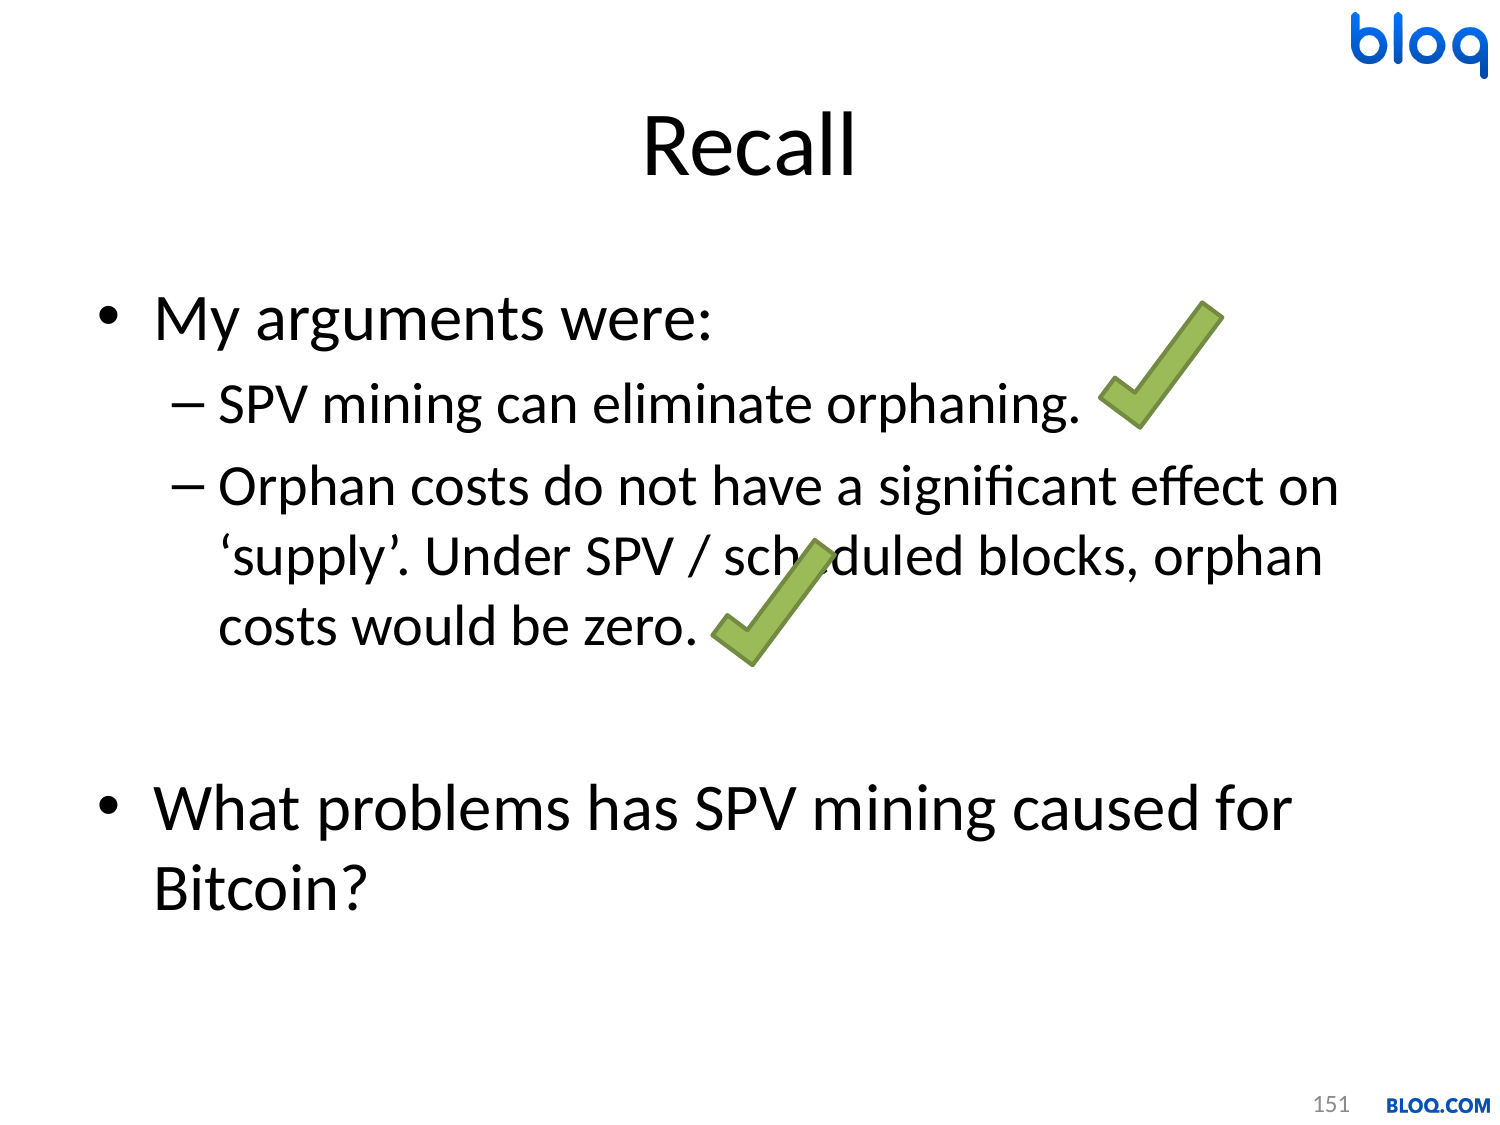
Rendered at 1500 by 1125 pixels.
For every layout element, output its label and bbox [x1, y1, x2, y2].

title [75, 45, 1425, 233]
picture [1351, 12, 1488, 79]
slide_number [1015, 1072, 1366, 1125]
picture [1387, 1098, 1490, 1113]
text_box [710, 537, 837, 668]
text_box [1097, 300, 1225, 430]
list [81, 266, 1432, 1009]
